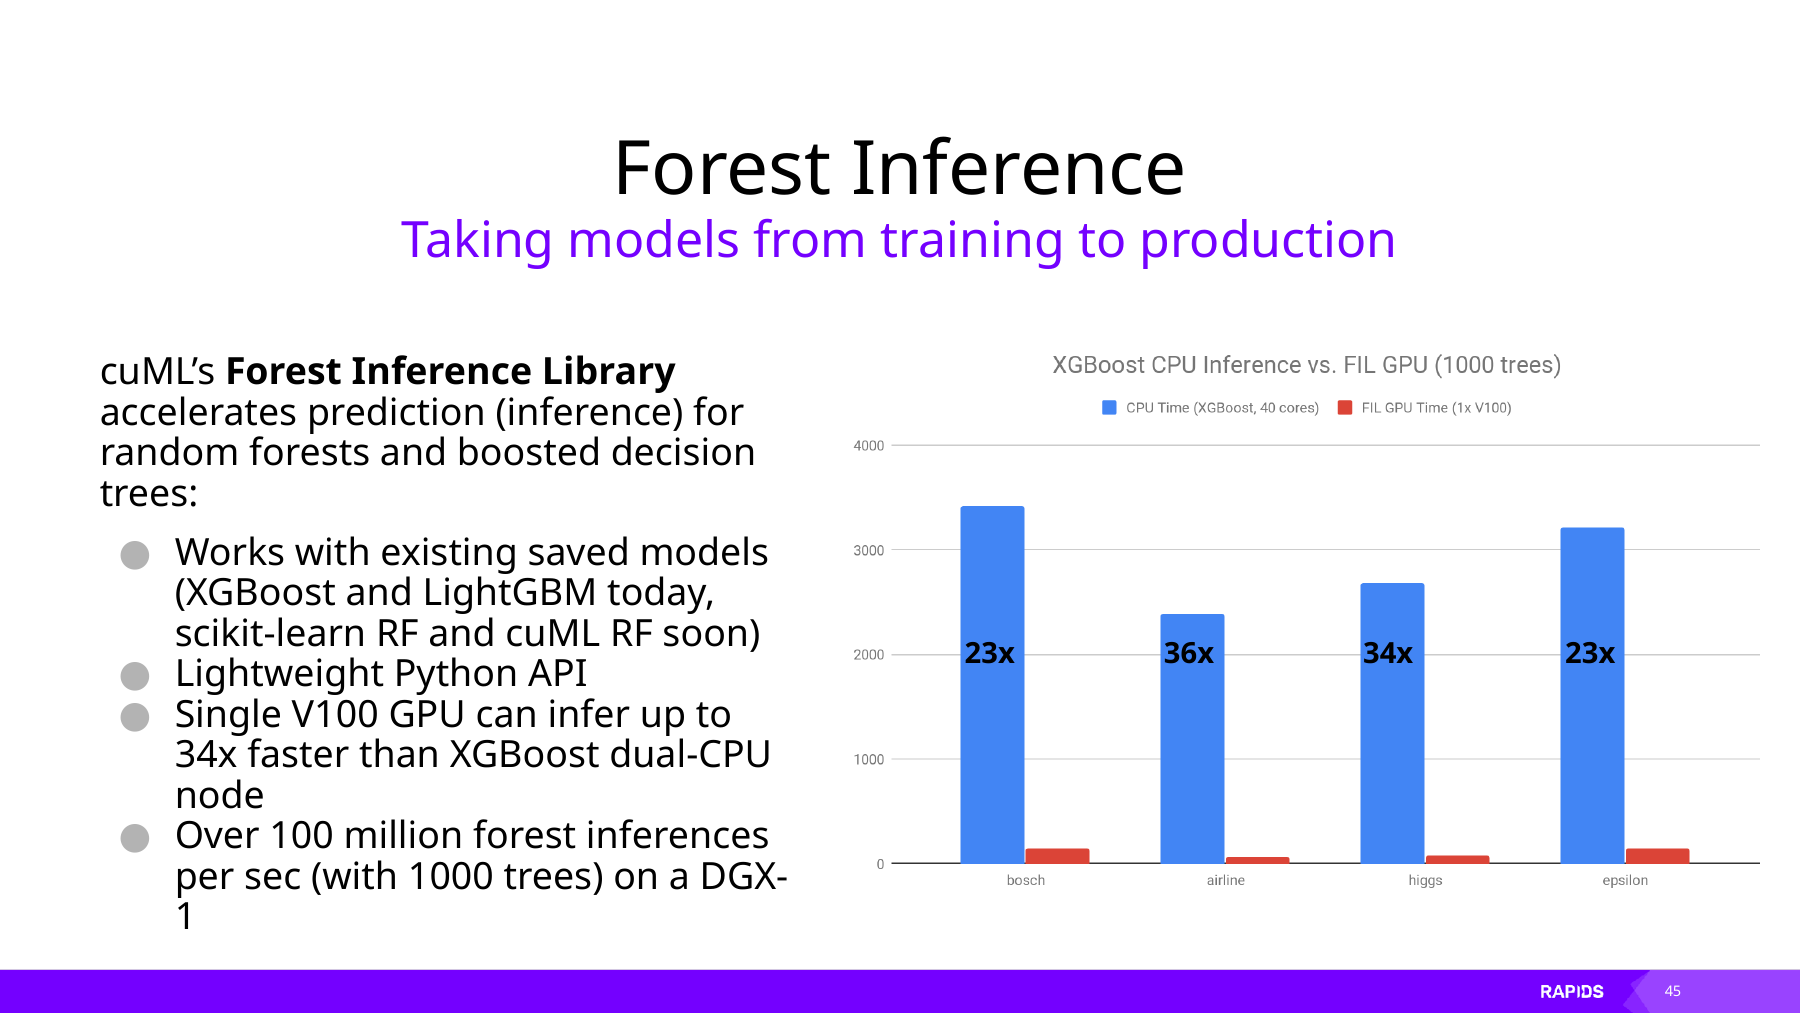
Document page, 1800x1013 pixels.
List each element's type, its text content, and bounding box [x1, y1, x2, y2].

picture [0, 0, 1800, 1013]
list cuML’s Forest Inference Library accelerates prediction (inference) for random forests and boosted decision trees: Works with existing saved models (XGBoost and LightGBM today, scikit-learn RF and cuML RF soon) Lightweight Python API Single V100 GPU can infer up to 34x faster than XGBoost dual-CPU node Over 100 million forest inferences per sec (with 1000 trees) on a DGX-1 [84, 345, 808, 955]
title Forest Inference [81, 120, 1719, 206]
list Taking models from training to production [81, 206, 1719, 293]
